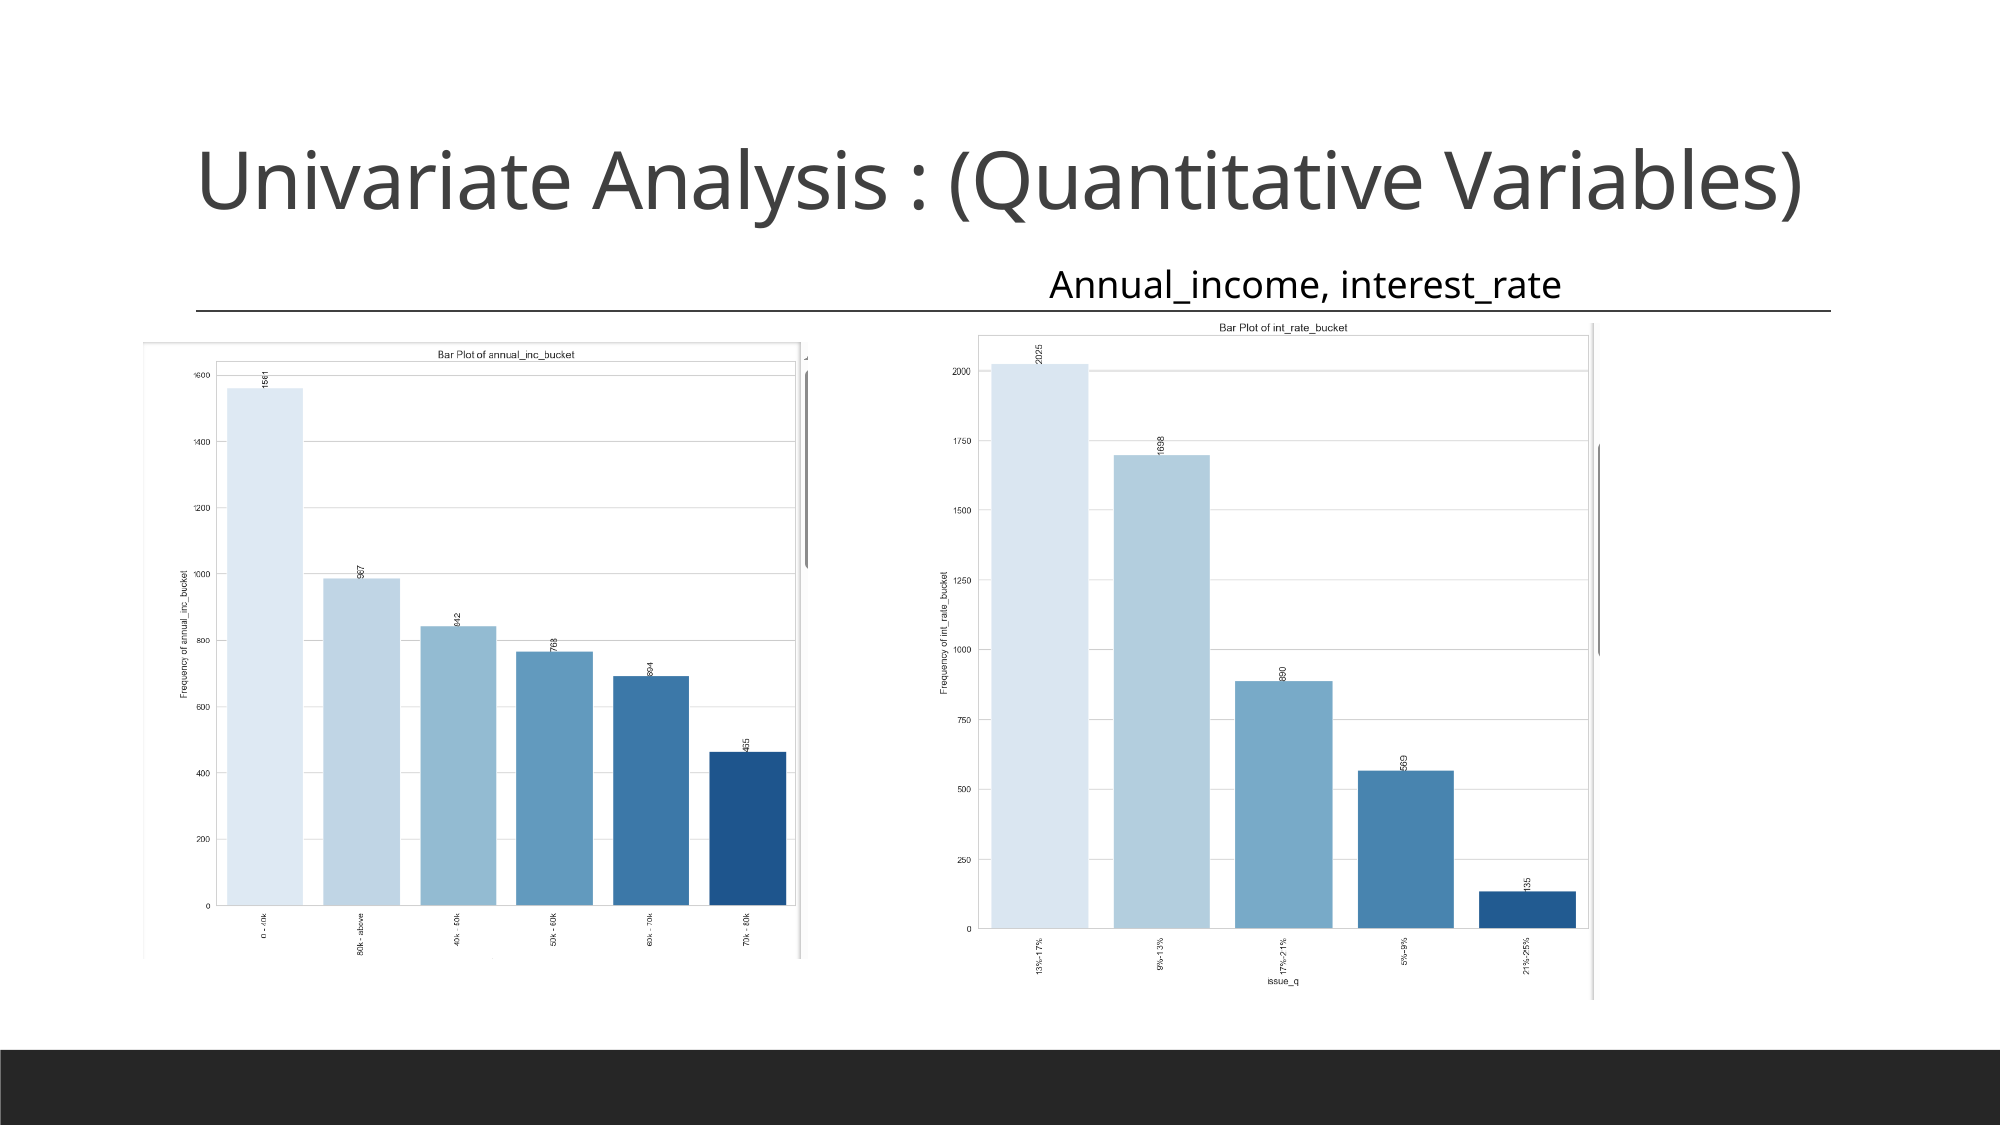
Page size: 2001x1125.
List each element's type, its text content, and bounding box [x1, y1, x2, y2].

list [142, 340, 808, 959]
title Univariate Analysis : (Quantitative Variables) [180, 47, 1830, 235]
picture [911, 322, 1600, 1000]
text_box Annual_income, interest_rate [1034, 253, 1722, 314]
